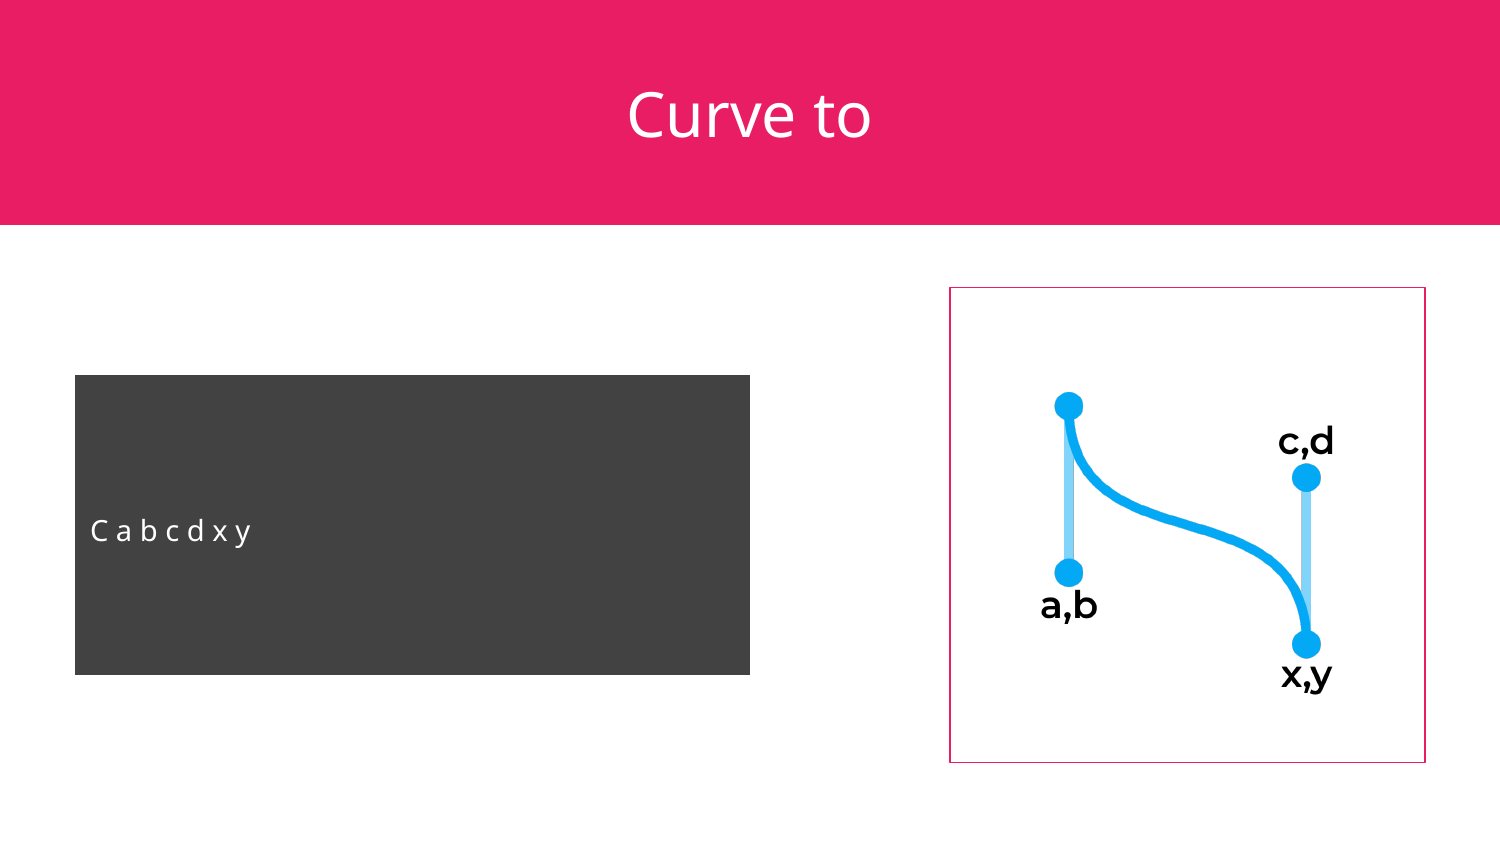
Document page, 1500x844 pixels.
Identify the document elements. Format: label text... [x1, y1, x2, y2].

list C a b c d x y [75, 375, 750, 675]
title Curve to [37, 37, 1463, 188]
picture [949, 287, 1426, 763]
